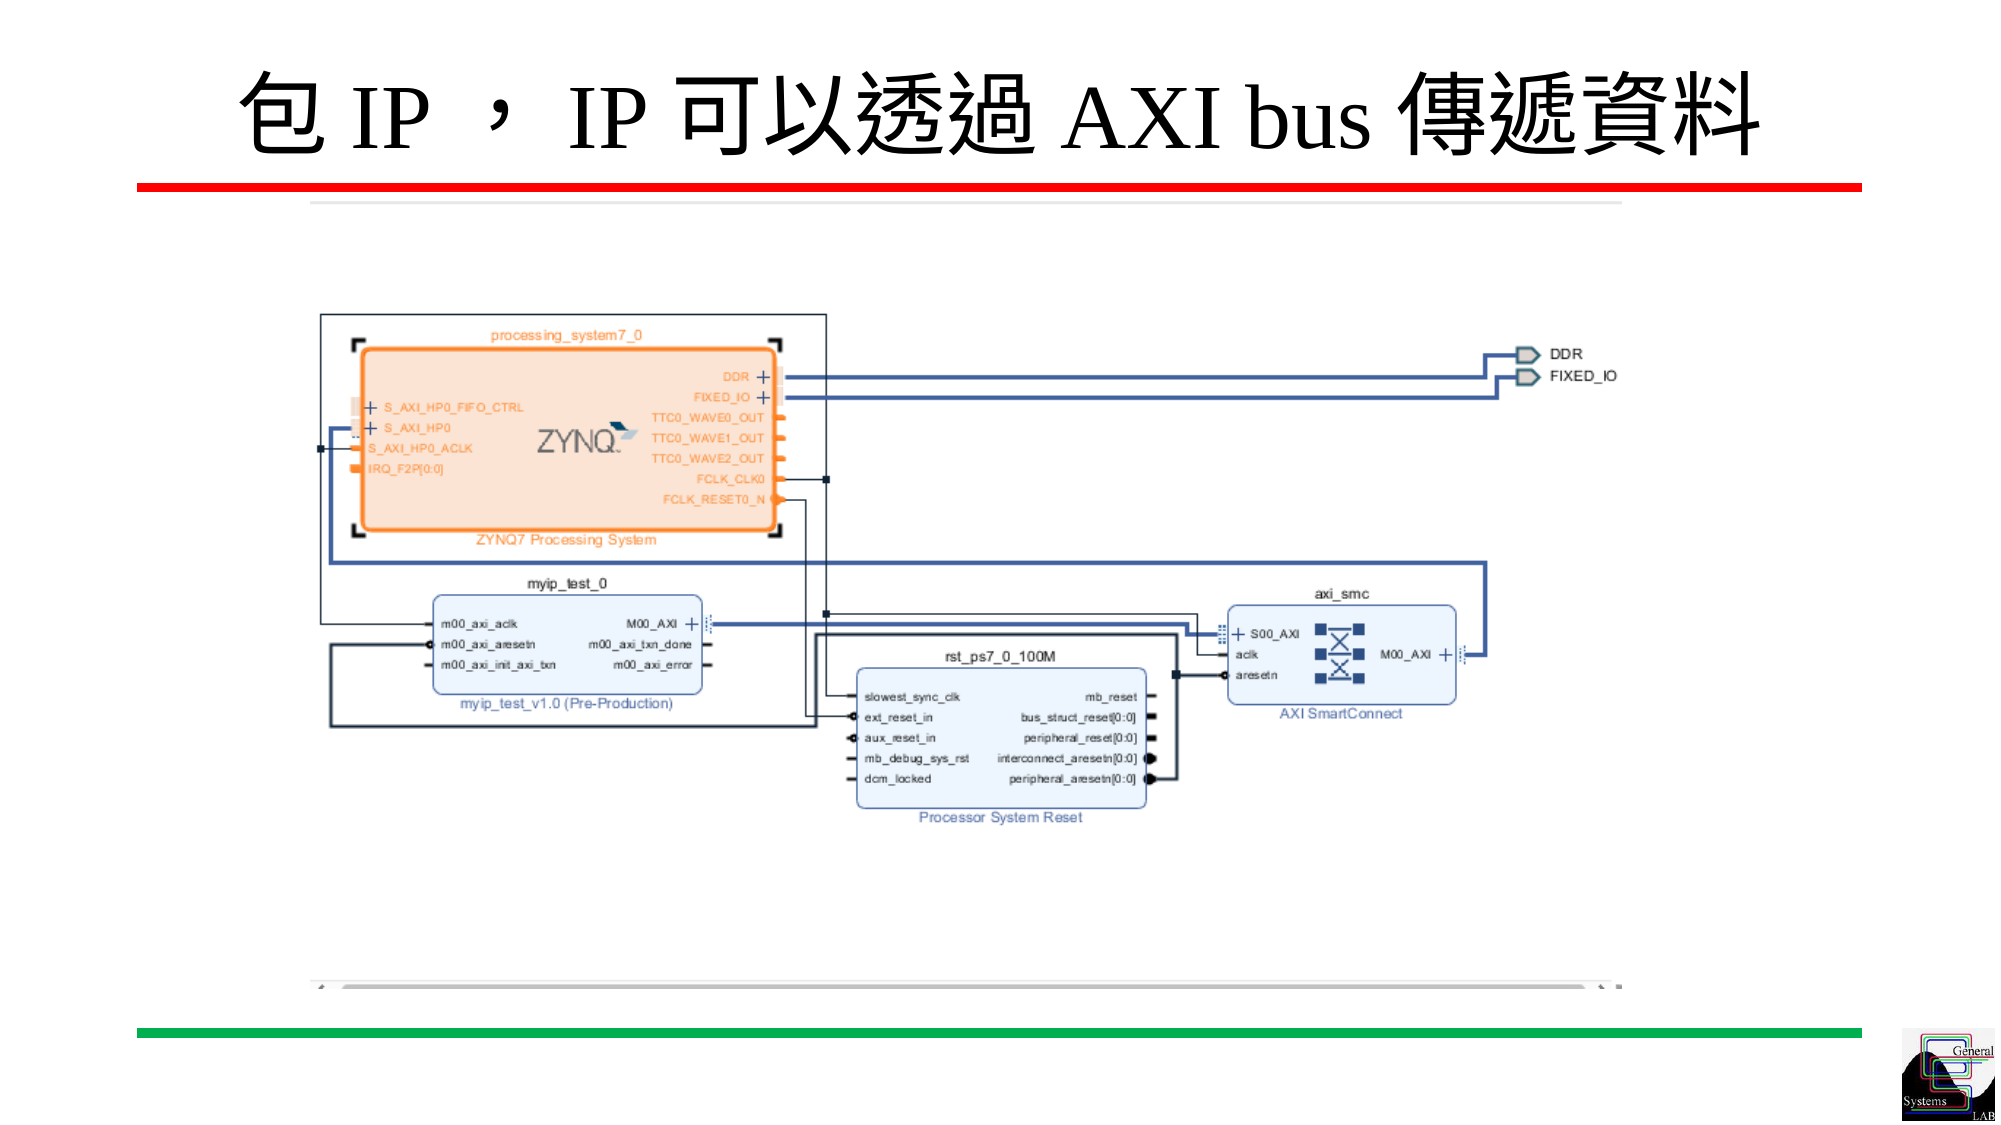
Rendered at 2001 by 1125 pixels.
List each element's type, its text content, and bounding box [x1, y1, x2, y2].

picture [310, 200, 1622, 989]
picture [1902, 1028, 1995, 1121]
title 包IP，IP可以透過AXI bus傳遞資料 [137, 59, 1863, 178]
